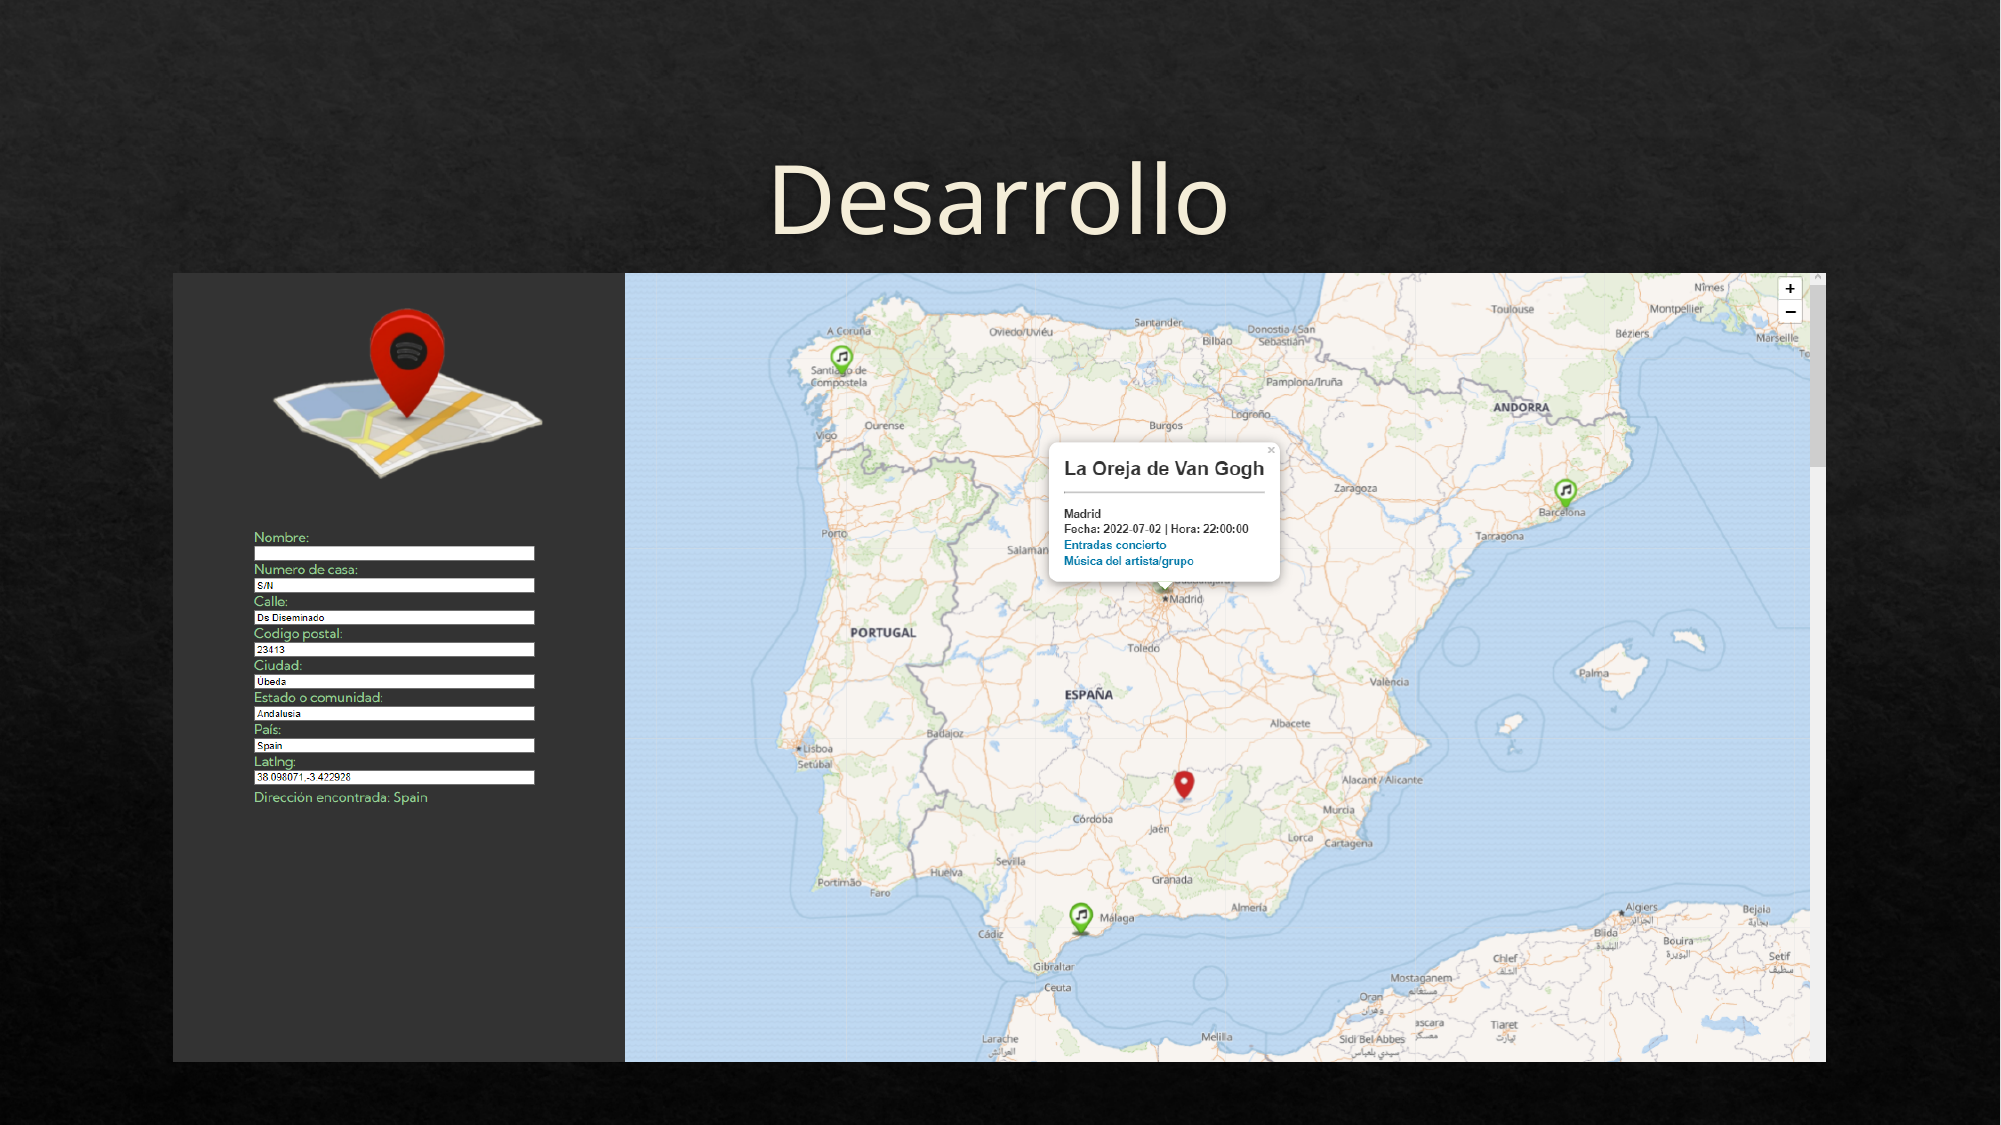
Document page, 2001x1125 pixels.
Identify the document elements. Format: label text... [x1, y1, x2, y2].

title Desarrollo [149, 99, 1849, 307]
picture [172, 273, 1826, 1062]
